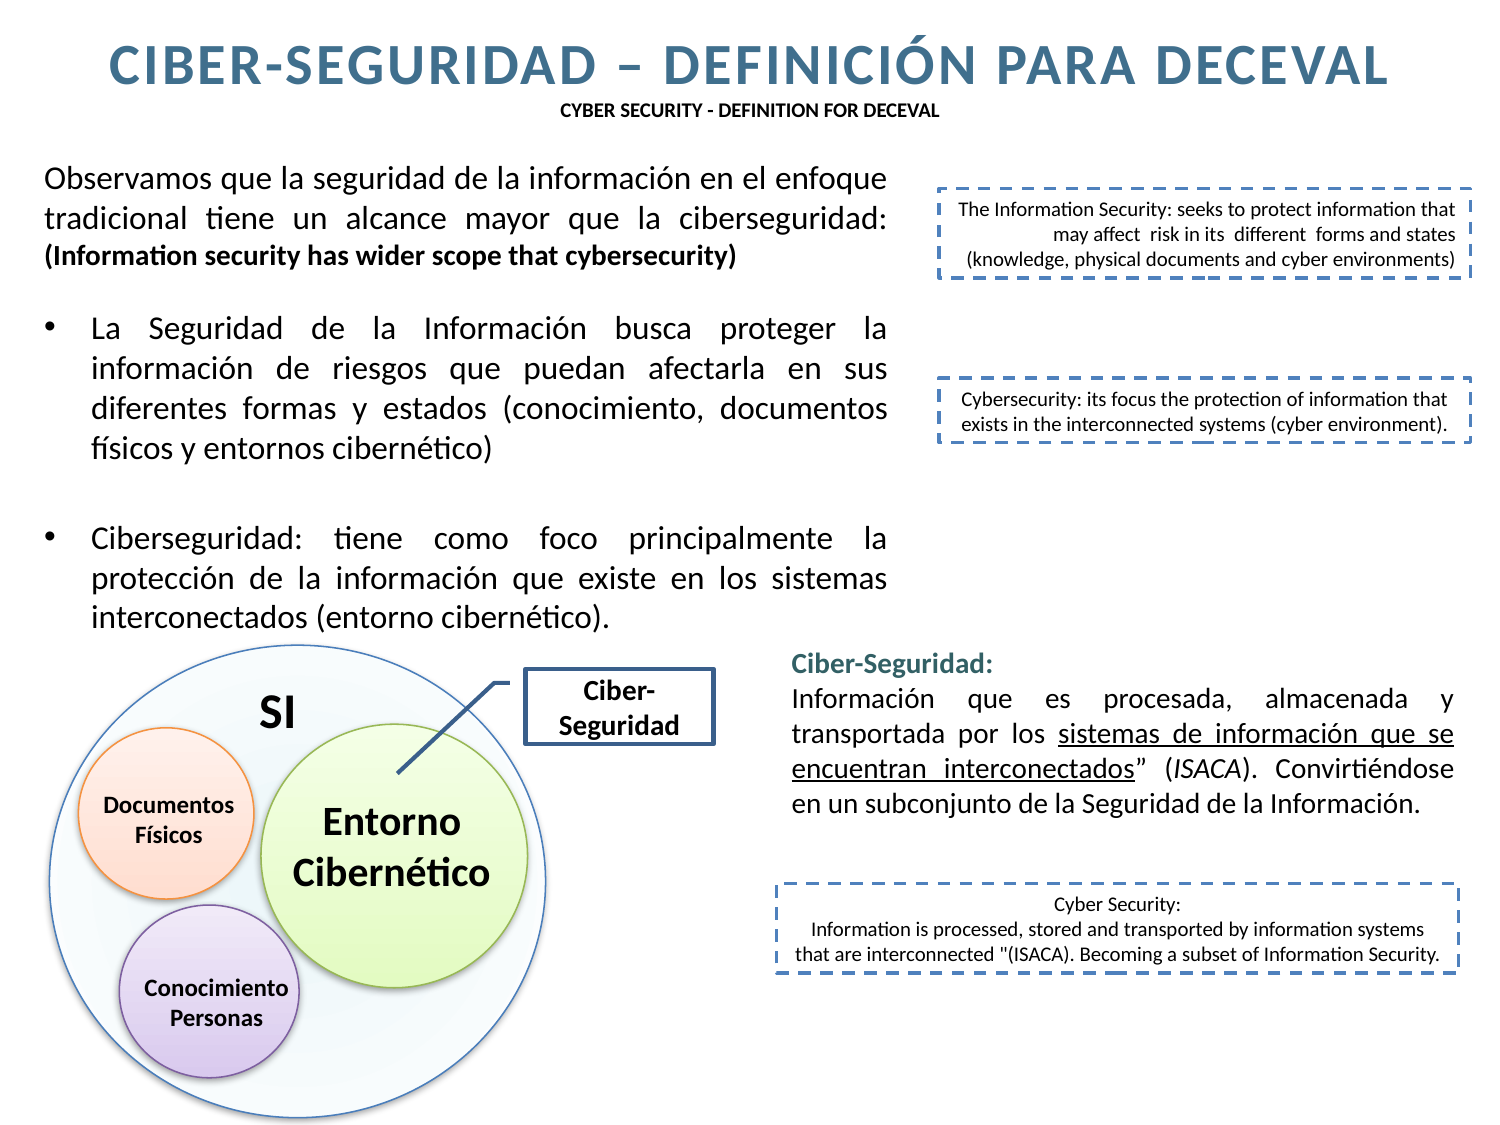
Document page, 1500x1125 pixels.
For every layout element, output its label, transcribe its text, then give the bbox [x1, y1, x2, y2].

text_box Cybersecurity: its focus the protection of information that exists in the interconnected systems (cyber environment). [938, 377, 1471, 443]
text_box CIBER-SEGURIDAD – DEFINICIÓN PARA DECEVAL CYBER SECURITY - DEFINITION FOR DECEVAL [41, 19, 1459, 152]
text_box The Information Security: seeks to protect information that may affect risk in its different forms and states (knowledge, physical documents and cyber environments) [938, 188, 1471, 279]
text_box Ciber-Seguridad: Información que es procesada, almacenada y transportada por los sistemas de información que se encuentran interconectados” (ISACA). Convirtiéndose en un subconjunto de la Seguridad de la Información. [776, 636, 1469, 827]
text_box Cyber Security: Information is processed, stored and transported by information systems that are interconnected "(ISACA). Becoming a subset of Information Security. [776, 883, 1459, 974]
text_box Ciber-Seguridad [550, 667, 716, 746]
text_box Observamos que la seguridad de la información en el enfoque tradicional tiene un alcance mayor que la ciberseguridad: (Information security has wider scope that cybersecurity) La Seguridad de la Información busca proteger la información de riesgos que puedan afectarla en sus diferentes formas y estados (conocimiento, documentos físicos y entornos cibernético) Ciberseguridad: tiene como foco principalmente la protección de la información que existe en los sistemas interconectados (entorno cibernético). [29, 149, 904, 683]
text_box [49, 644, 546, 1118]
